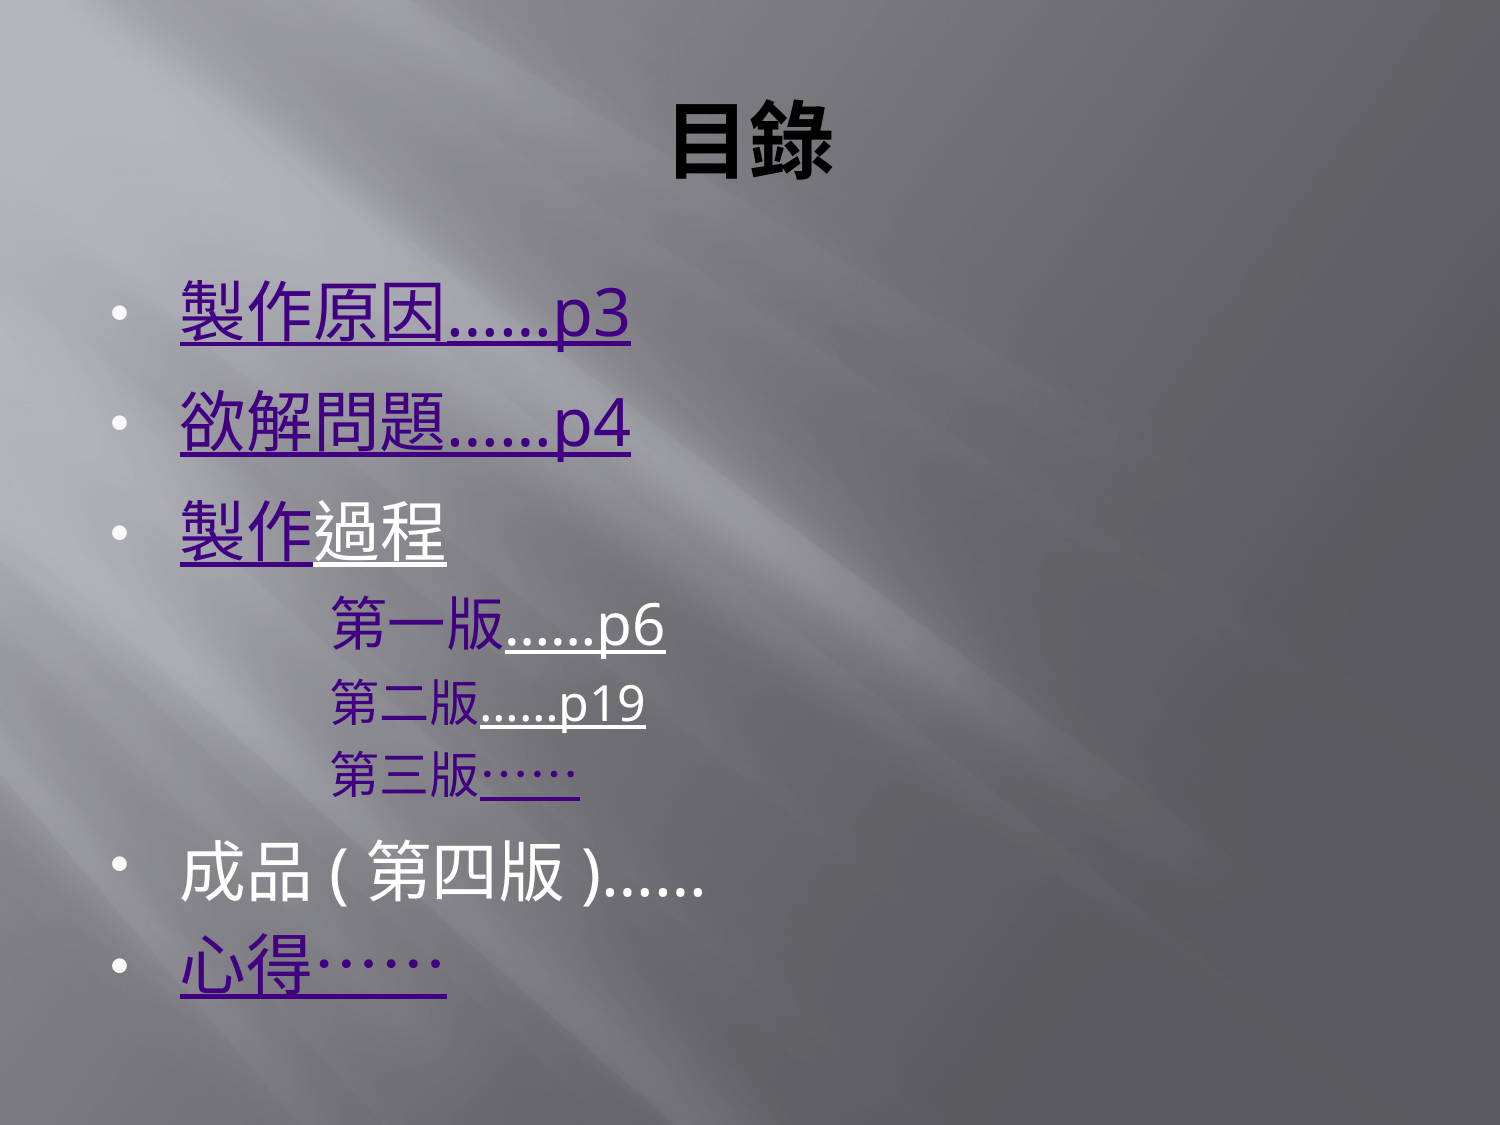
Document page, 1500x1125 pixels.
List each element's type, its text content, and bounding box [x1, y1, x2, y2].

title 目錄 [75, 45, 1425, 233]
list 製作原因……p3 欲解問題……p4 製作過程 第一版……p6 第二版……p19 第三版…… 成品(第四版)…… 心得…… [75, 262, 1425, 1035]
